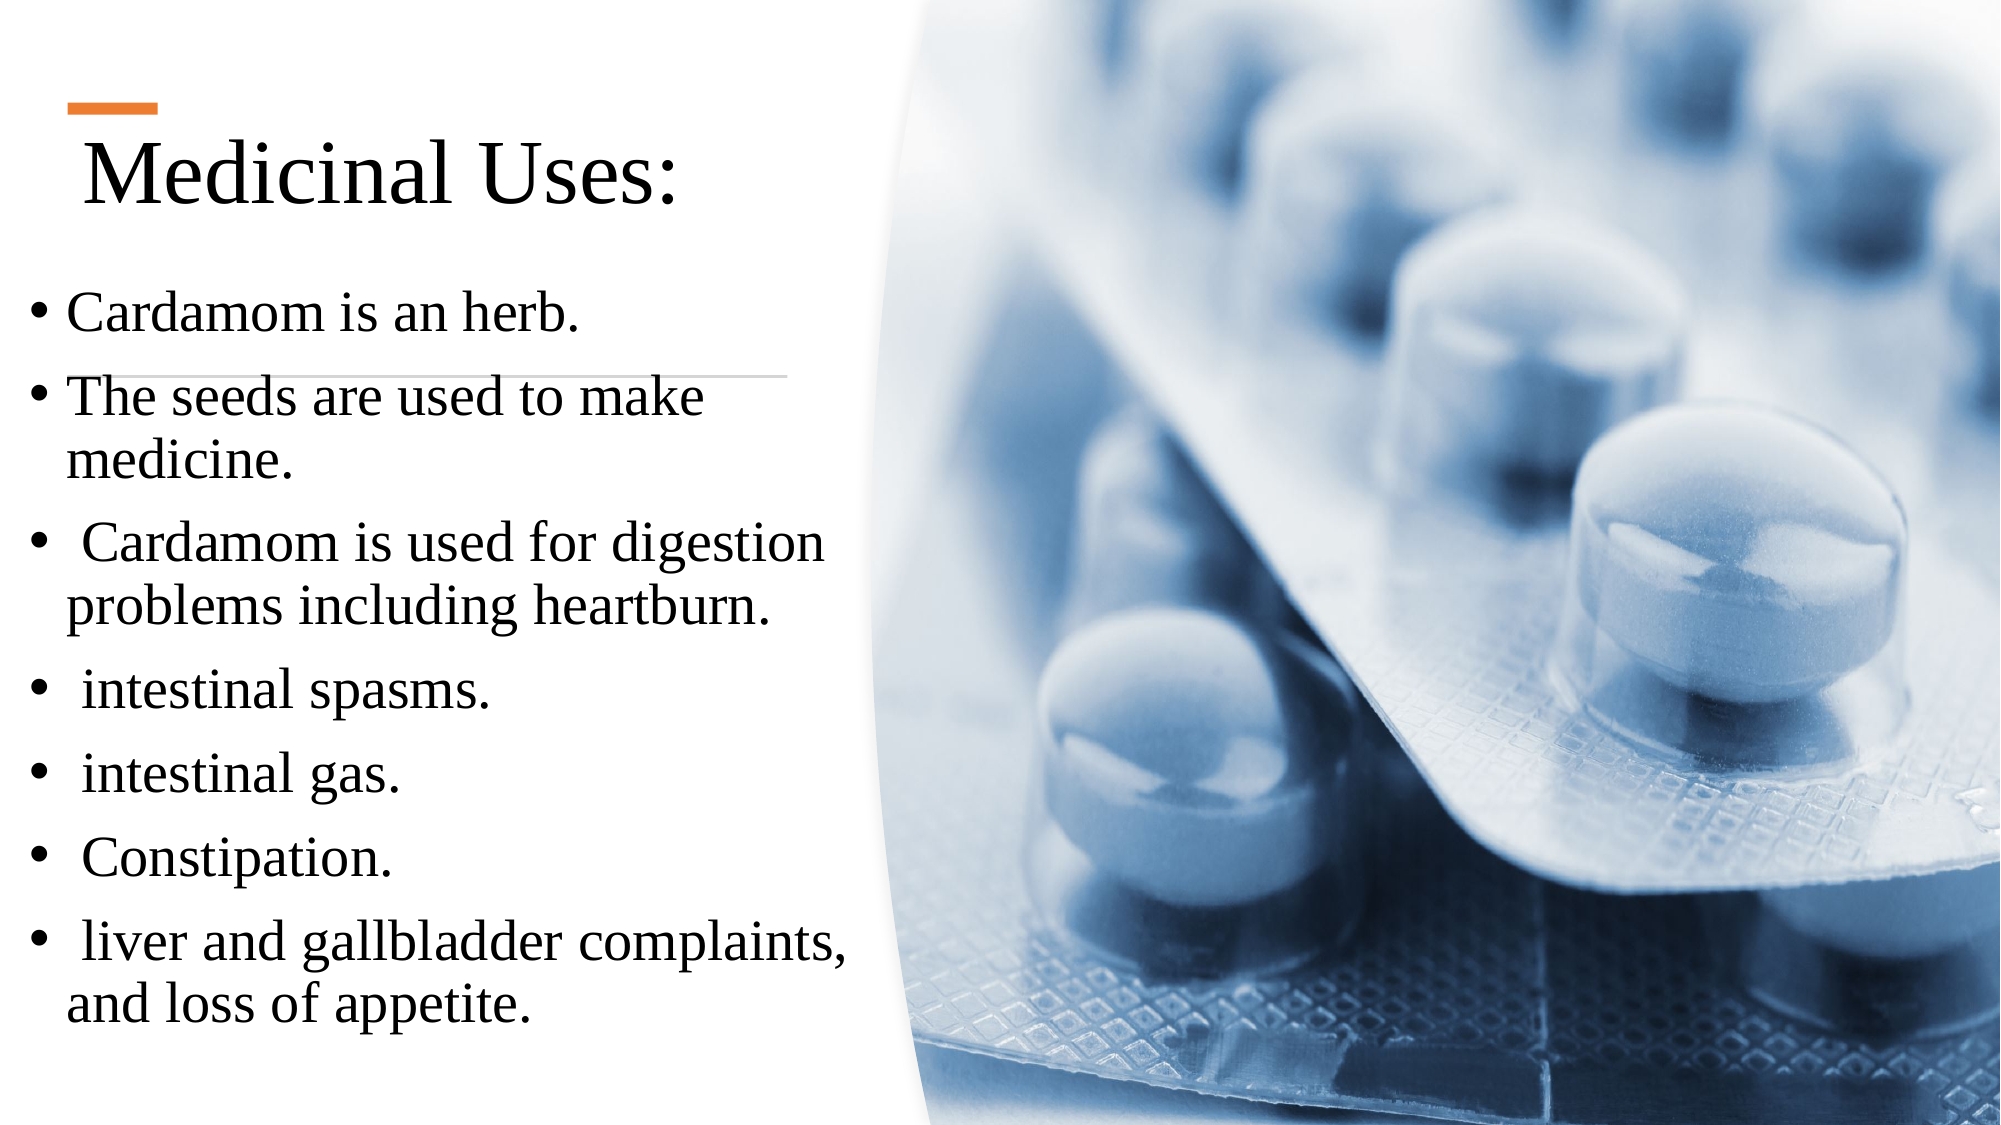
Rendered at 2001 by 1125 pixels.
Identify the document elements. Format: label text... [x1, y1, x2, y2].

text_box [67, 102, 159, 116]
title Medicinal Uses: [67, 52, 804, 232]
text_box [0, 0, 870, 1125]
list Cardamom is an herb. The seeds are used to make medicine. Cardamom is used for digestion problems including heartburn. intestinal spasms. intestinal gas. Constipation. liver and gallbladder complaints, and loss of appetite. [14, 273, 870, 1034]
picture [870, 0, 2000, 1125]
